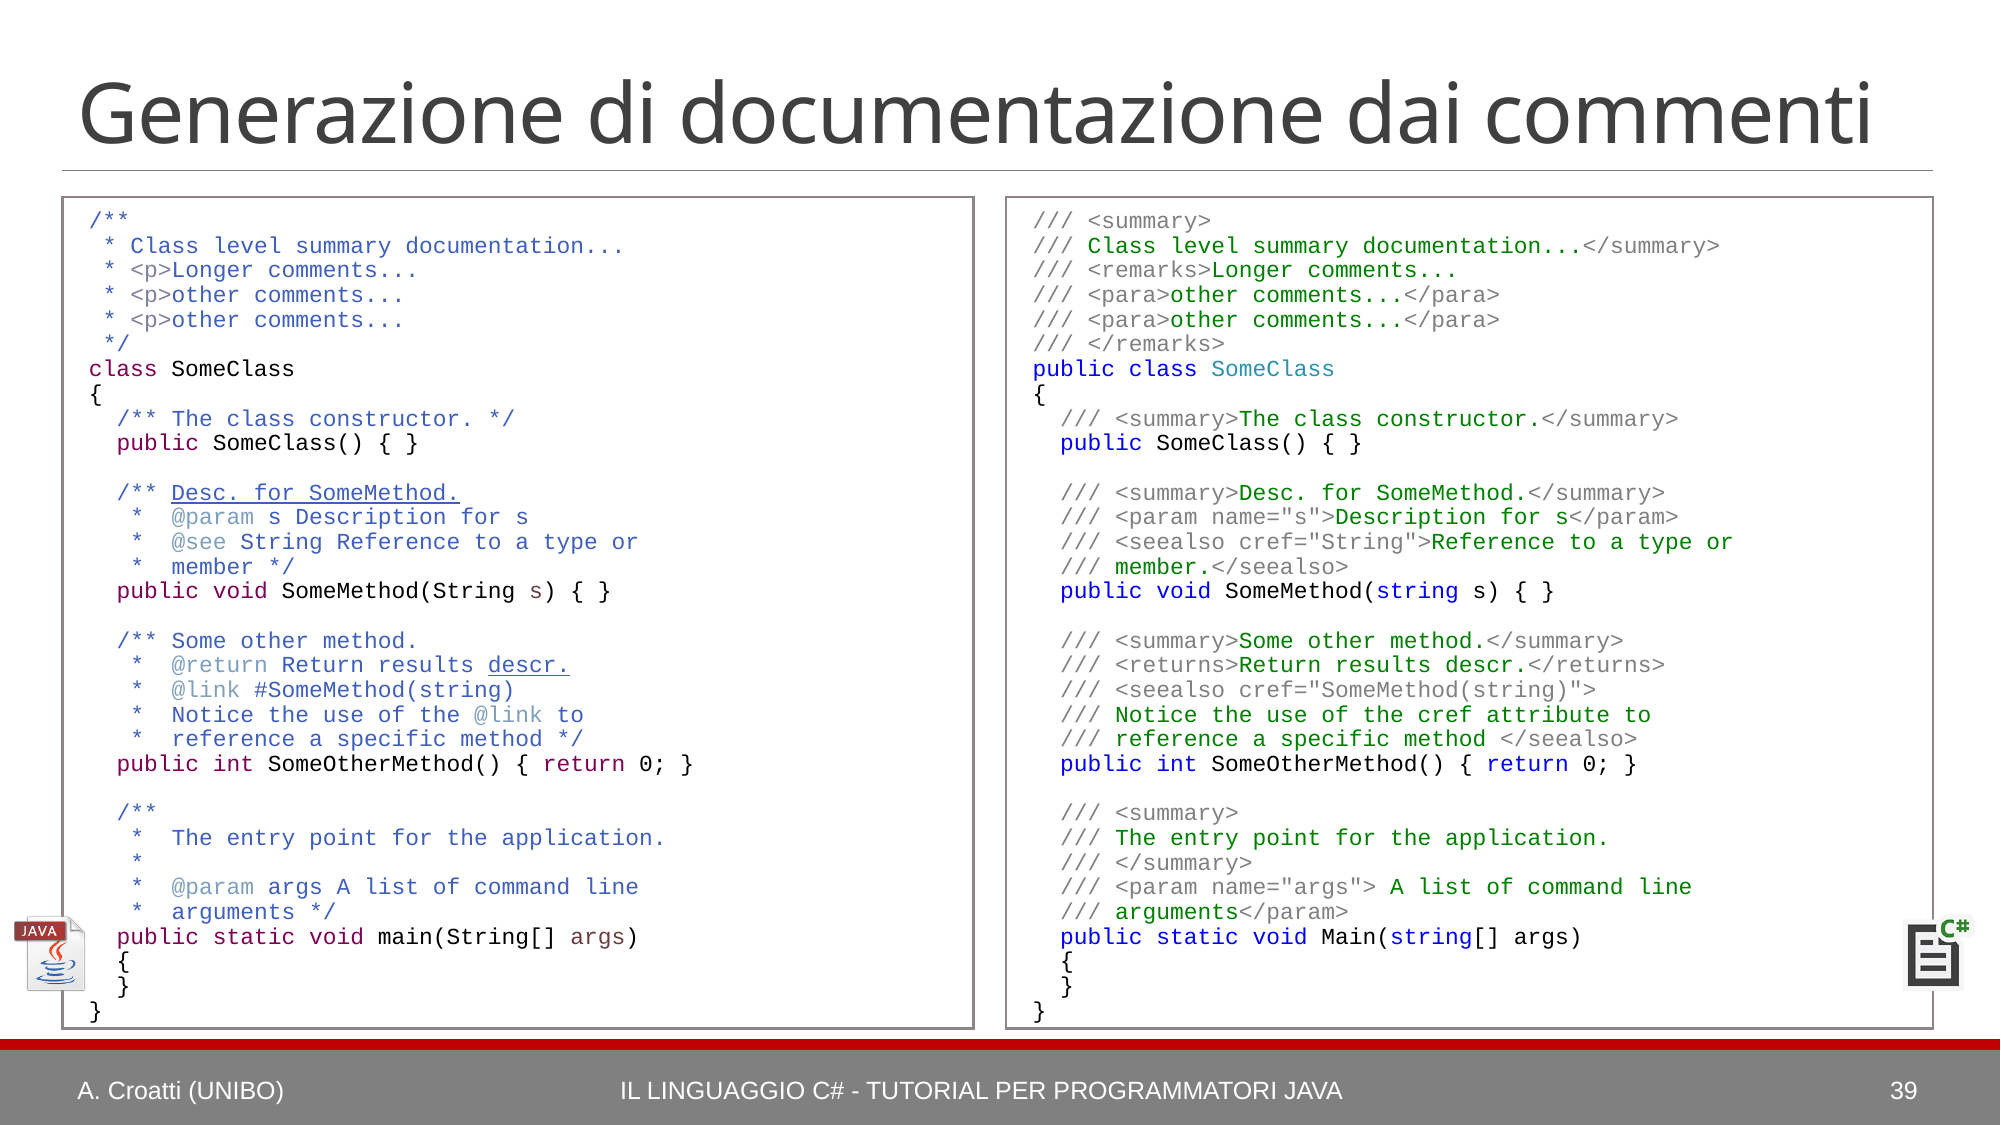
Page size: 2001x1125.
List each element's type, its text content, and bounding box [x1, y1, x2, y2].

footer Il Linguaggio C# - Tutorial per Programmatori Java [339, 1059, 1624, 1120]
list /// <summary> /// Class level summary documentation...</summary> /// <remarks>Longer comments... /// <para>other comments...</para> /// <para>other comments...</para> /// </remarks> public class SomeClass { /// <summary>The class constructor.</summary> public SomeClass() { } /// <summary>Desc. for SomeMethod.</summary> /// <param name="s">Description for s</param> /// <seealso cref="String">Reference to a type or /// member.</seealso> public void SomeMethod(string s) { } /// <summary>Some other method.</summary> /// <returns>Return results descr.</returns> /// <seealso cref="SomeMethod(string)"> /// Notice the use of the cref attribute to /// reference a specific method </seealso> public int SomeOtherMethod() { return 0; } /// <summary> /// The entry point for the application. /// </summary> /// <param name="args"> A list of command line /// arguments</param> public static void Main(string[] args) { } } [1005, 196, 1934, 1030]
picture [1891, 914, 1975, 997]
slide_number 39 [1624, 1059, 1933, 1120]
slide_number A. Croatti (UNIBO) [62, 1059, 339, 1120]
title Generazione di documentazione dai commenti [62, 47, 1933, 169]
picture [9, 914, 90, 994]
list /** * Class level summary documentation... * <p>Longer comments... * <p>other comments... * <p>other comments... */ class SomeClass { /** The class constructor. */ public SomeClass() { } /** Desc. for SomeMethod. * @param s Description for s * @see String Reference to a type or * member */ public void SomeMethod(String s) { } /** Some other method. * @return Return results descr. * @link #SomeMethod(string) * Notice the use of the @link to * reference a specific method */ public int SomeOtherMethod() { return 0; } /** * The entry point for the application. * * @param args A list of command line * arguments */ public static void main(String[] args) { } } [61, 196, 975, 1030]
